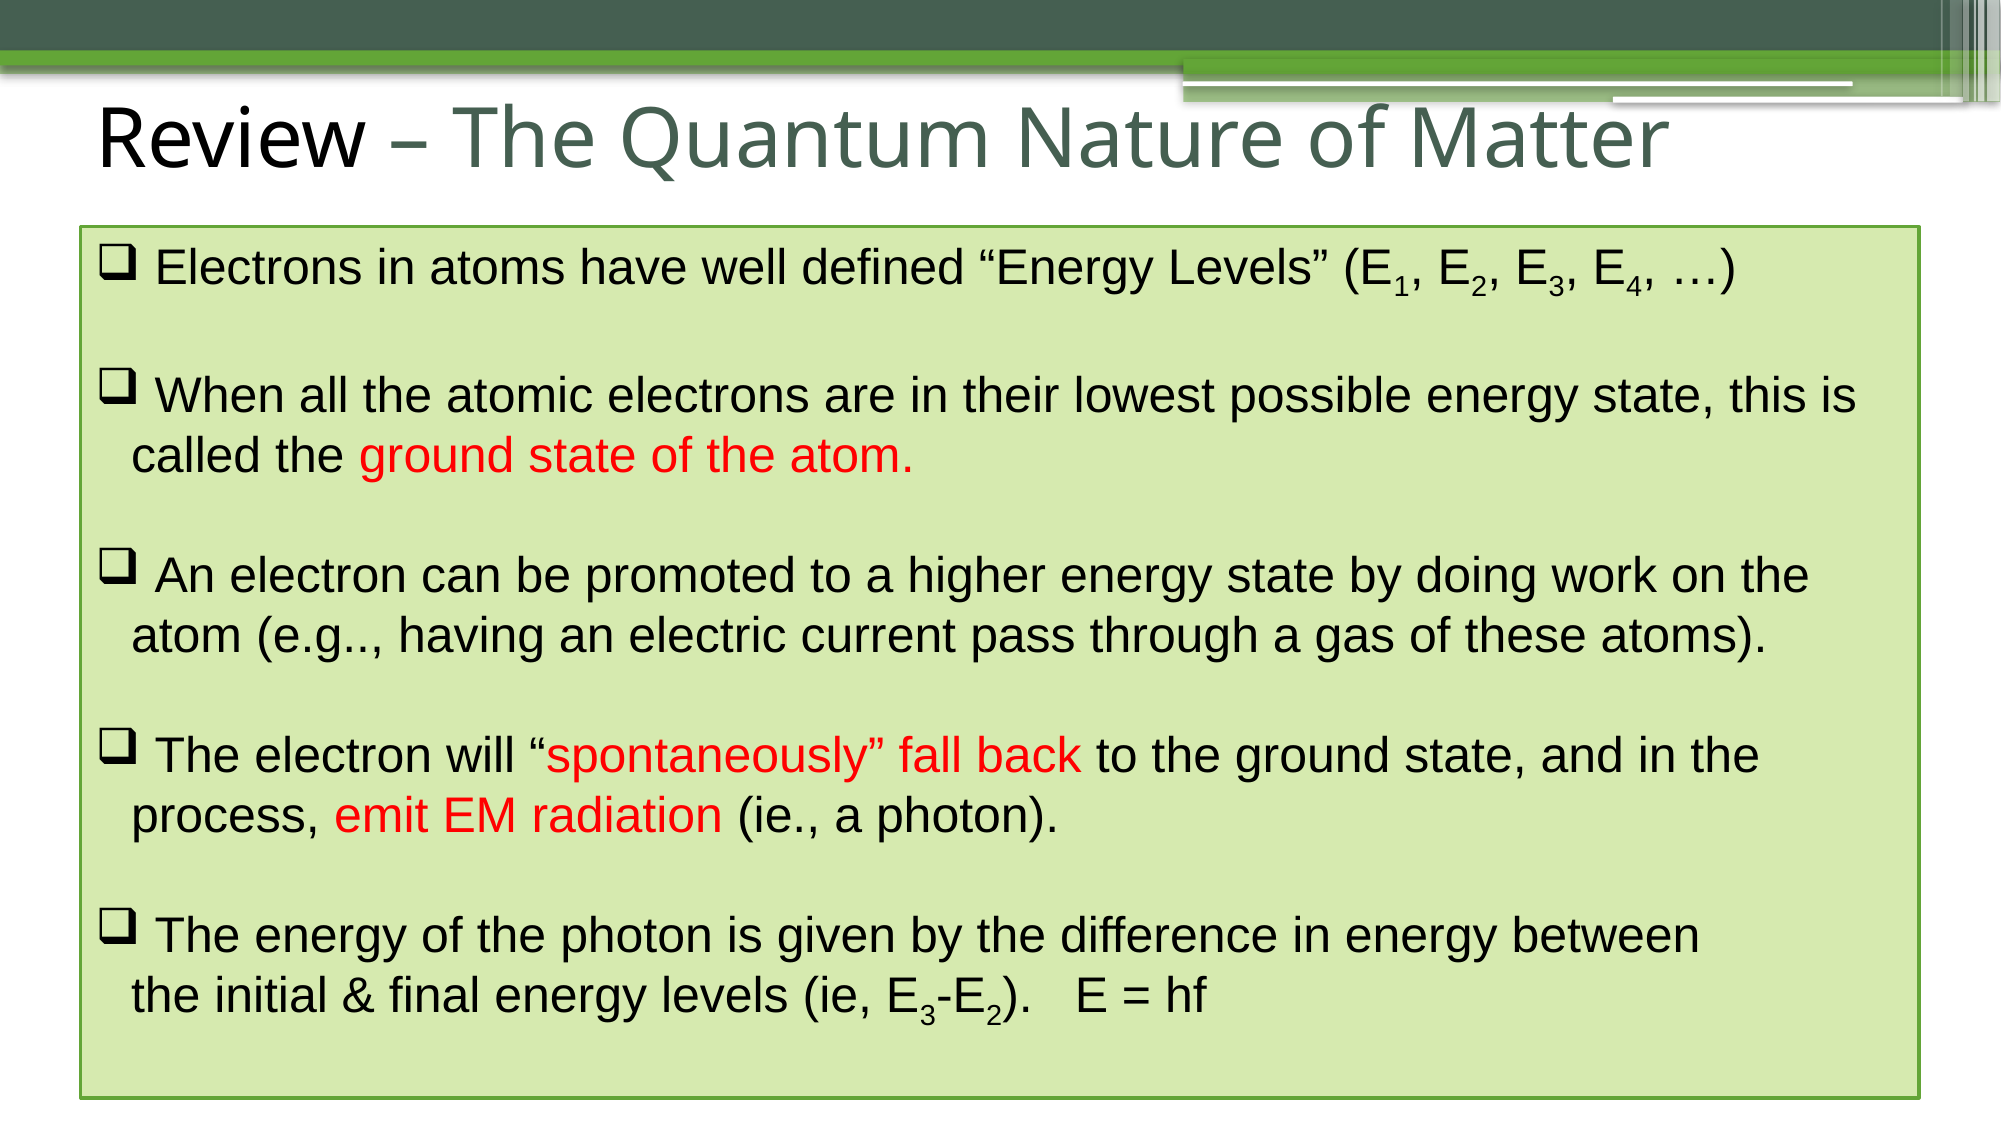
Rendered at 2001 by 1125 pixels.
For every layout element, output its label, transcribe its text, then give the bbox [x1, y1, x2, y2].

text_box Electrons in atoms have well defined “Energy Levels” (E1, E2, E3, E4, …) When all the atomic electrons are in their lowest possible energy state, this is called the ground state of the atom. An electron can be promoted to a higher energy state by doing work on the atom (e.g.., having an electric current pass through a gas of these atoms). The electron will “spontaneously” fall back to the ground state, and in the process, emit EM radiation (ie., a photon). The energy of the photon is given by the difference in energy between the initial & final energy levels (ie, E3-E2). E = hf [79, 225, 1921, 1100]
title Review – The Quantum Nature of Matter [80, 83, 1800, 184]
